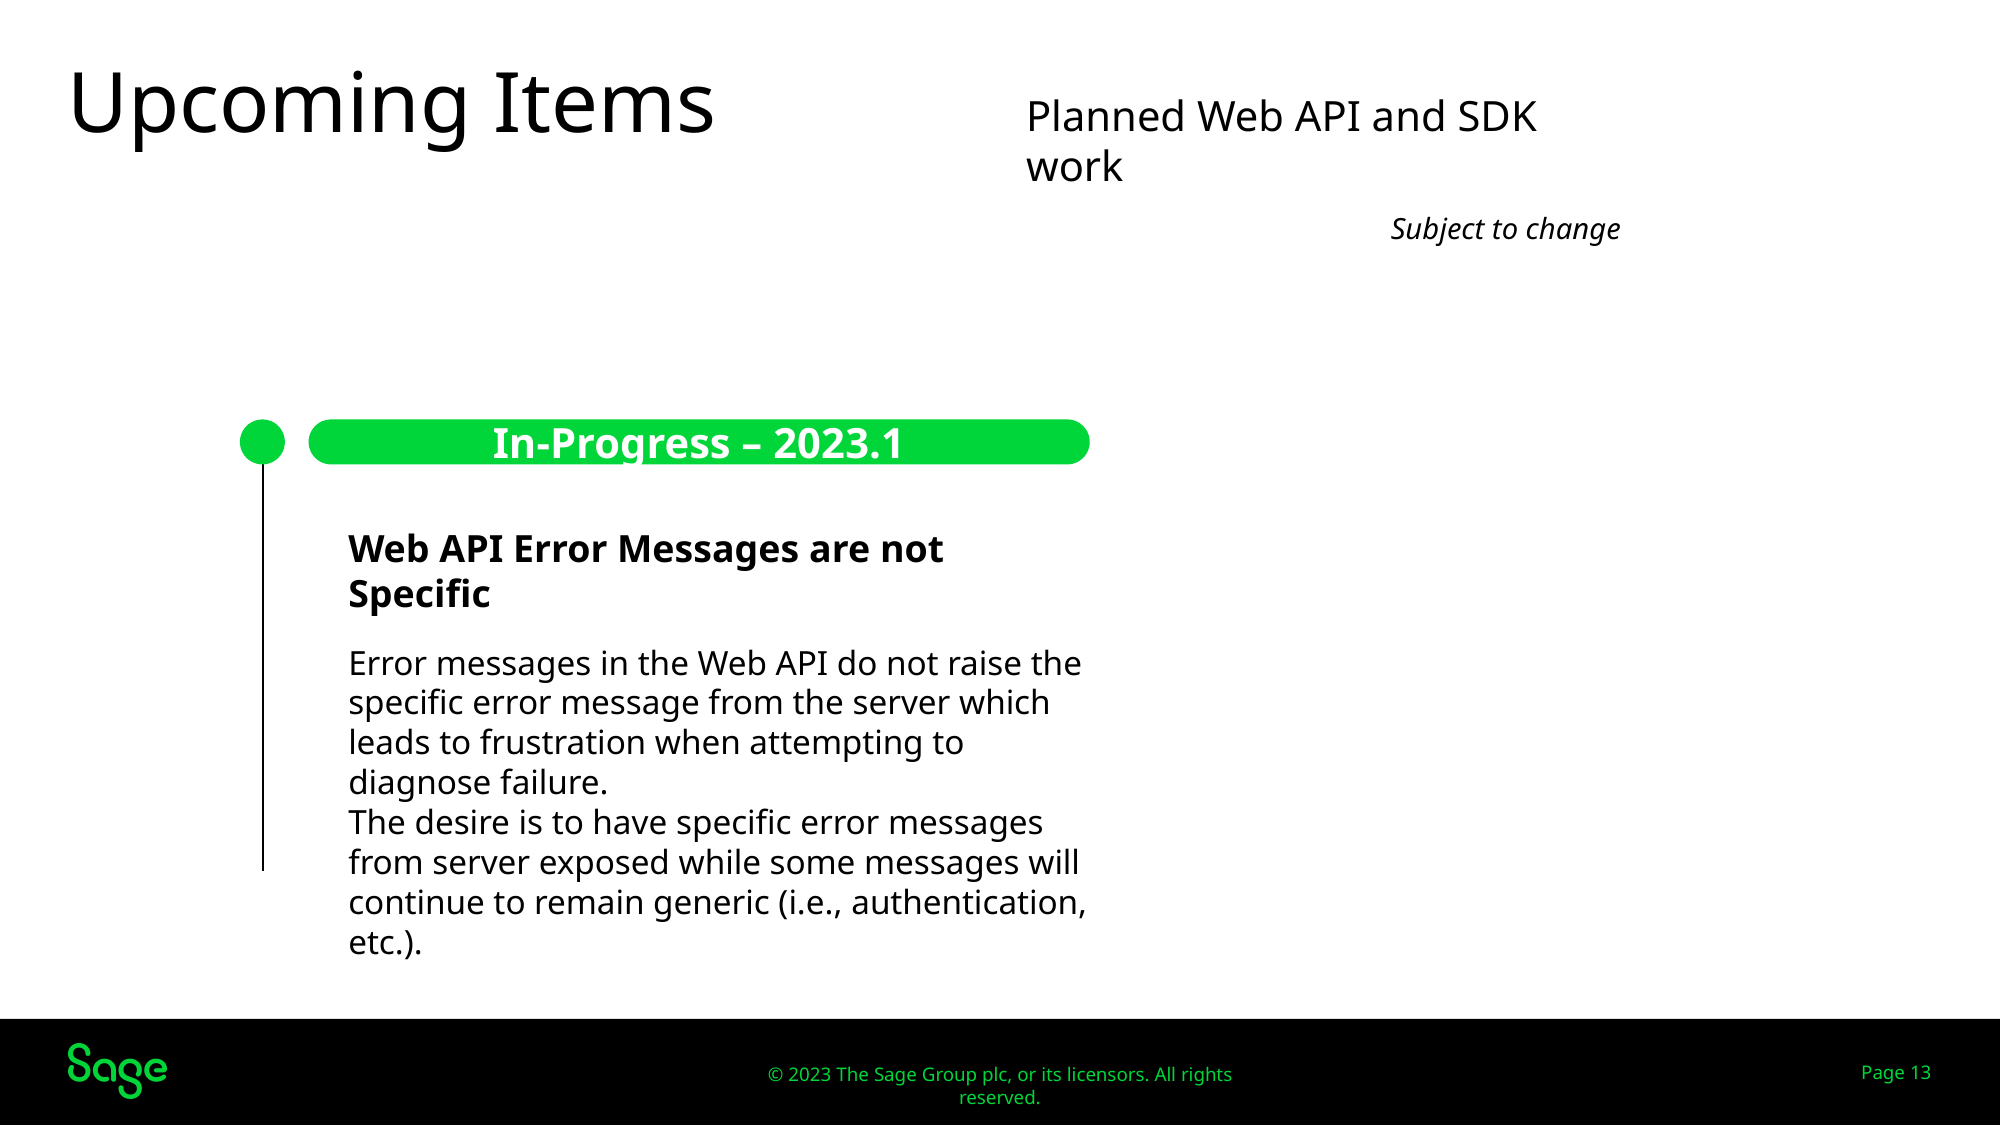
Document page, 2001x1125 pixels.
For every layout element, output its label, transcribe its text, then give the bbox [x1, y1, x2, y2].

slide_number Page 13 [1809, 1043, 1947, 1104]
list Planned Web API and SDK work Subject to change [1026, 82, 1622, 282]
picture [68, 1043, 167, 1099]
text_box In-Progress – 2023.1 [308, 418, 1091, 465]
text_box Web API Error Messages are not Specific Error messages in the Web API do not raise the specific error message from the server which leads to frustration when attempting to diagnose failure. The desire is to have specific error messages from server exposed while some messages will continue to remain generic (i.e., authentication, etc.). [348, 525, 1090, 961]
text_box [239, 418, 286, 465]
title Upcoming Items [67, 49, 900, 147]
